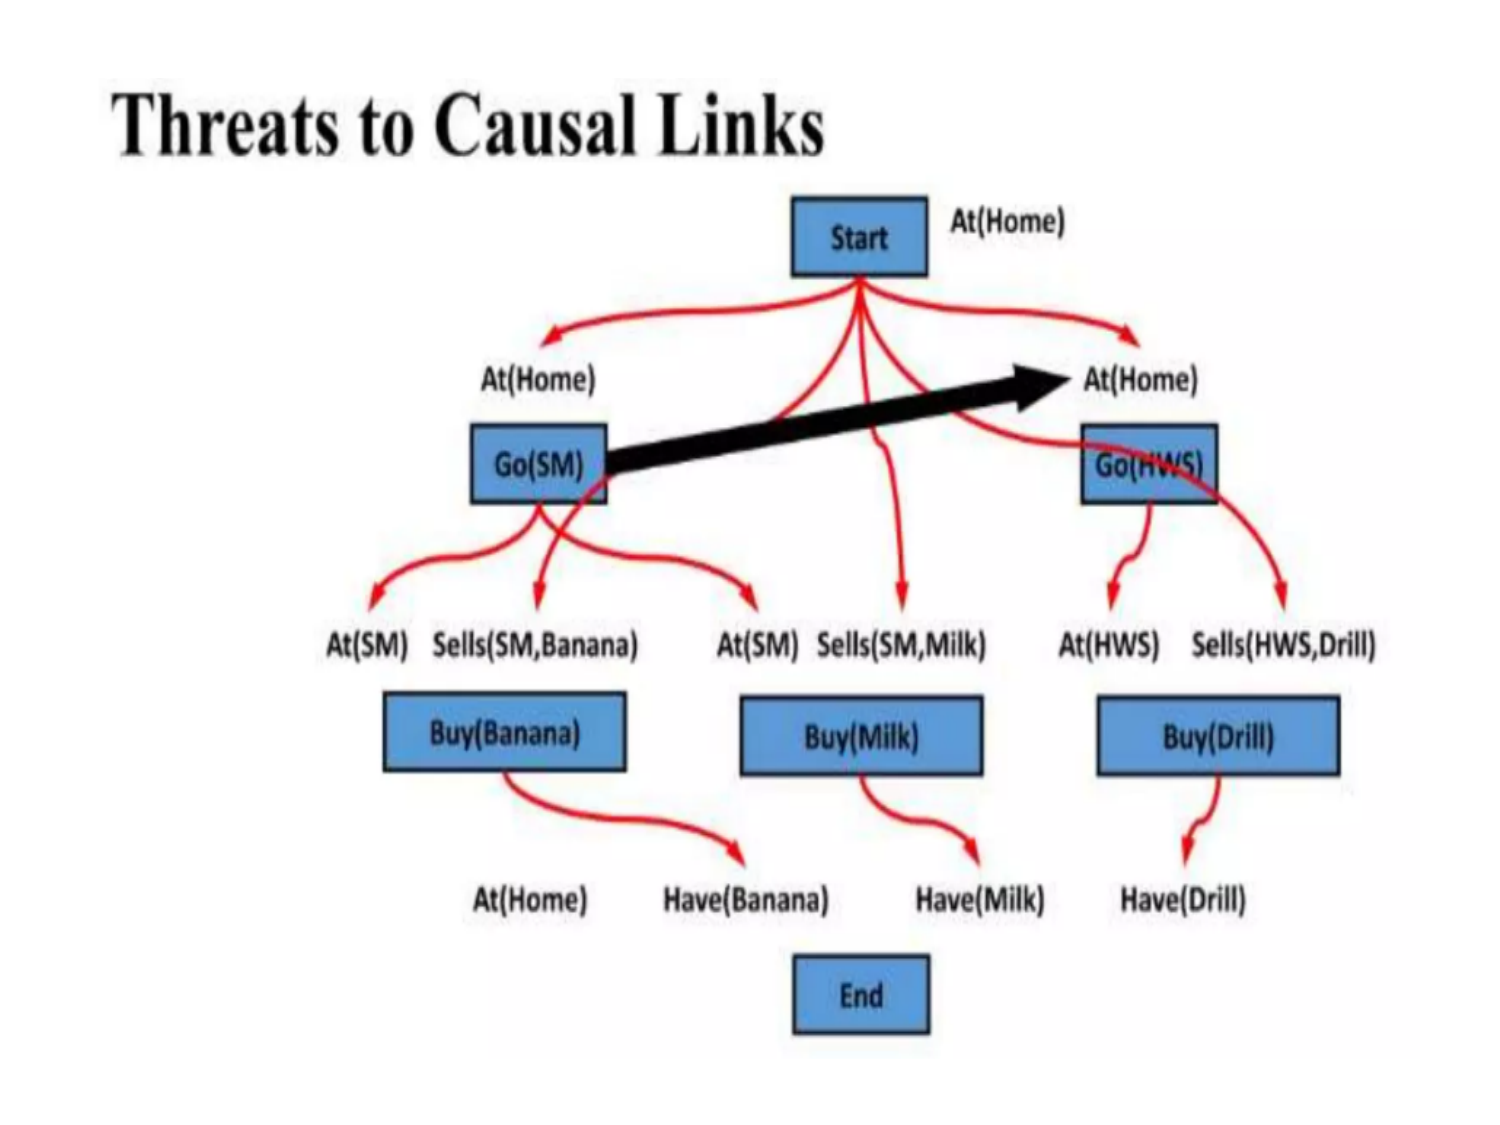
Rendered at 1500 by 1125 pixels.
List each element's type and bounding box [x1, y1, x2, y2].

list [80, 77, 1420, 1059]
